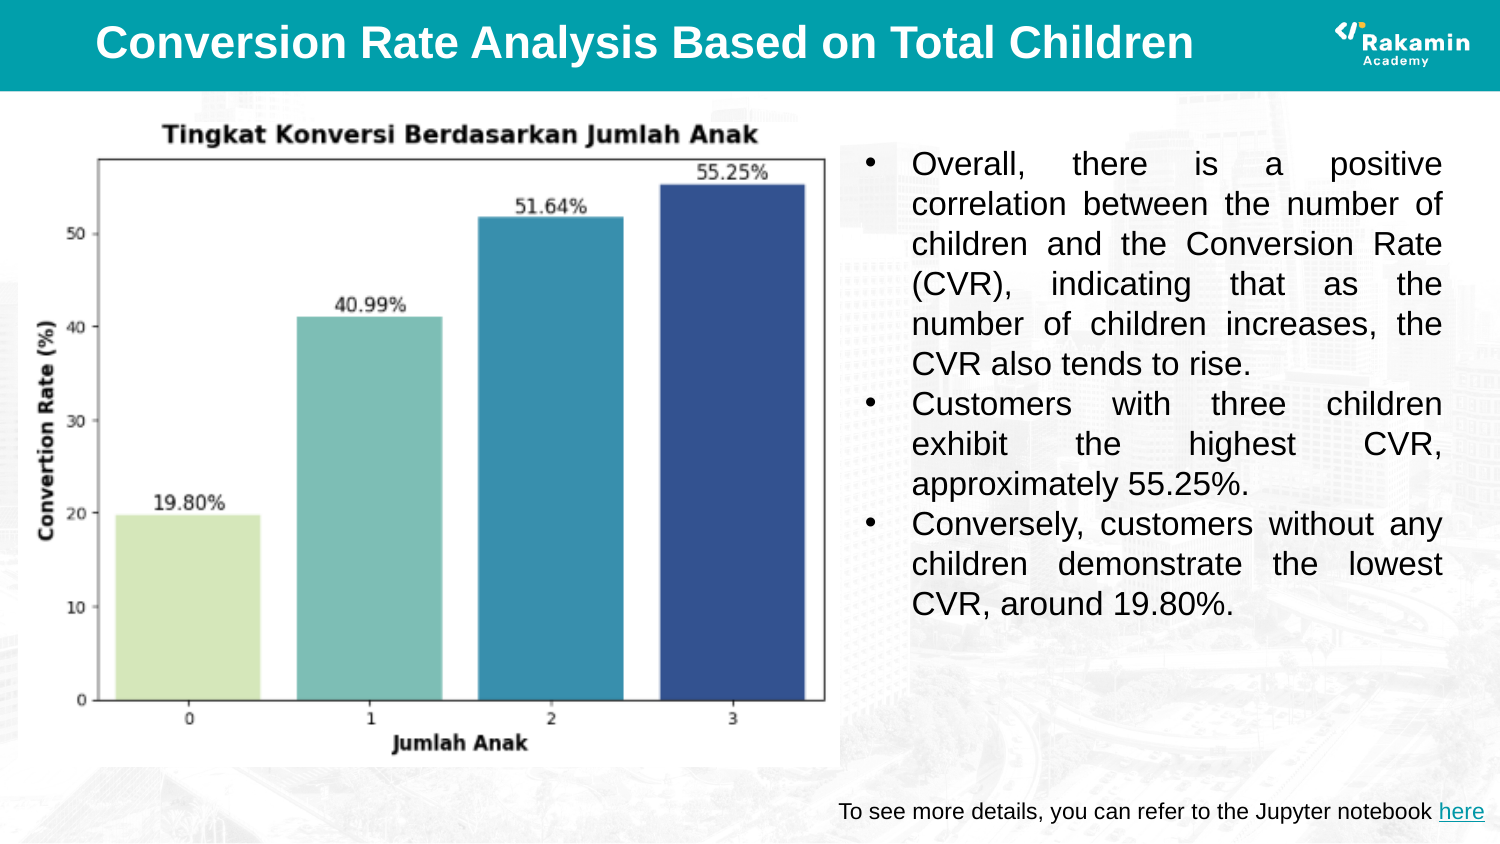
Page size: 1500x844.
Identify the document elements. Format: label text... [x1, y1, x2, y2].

text_box To see more details, you can refer to the Jupyter notebook here [763, 782, 1500, 838]
title Conversion Rate Analysis Based on Total Children [0, 0, 1291, 92]
text_box Overall, there is a positive correlation between the number of children and the Conversion Rate (CVR), indicating that as the number of children increases, the CVR also tends to rise. Customers with three children exhibit the highest CVR, approximately 55.25%. Conversely, customers without any children demonstrate the lowest CVR, around 19.80%. [849, 135, 1459, 629]
picture [0, 0, 1500, 844]
